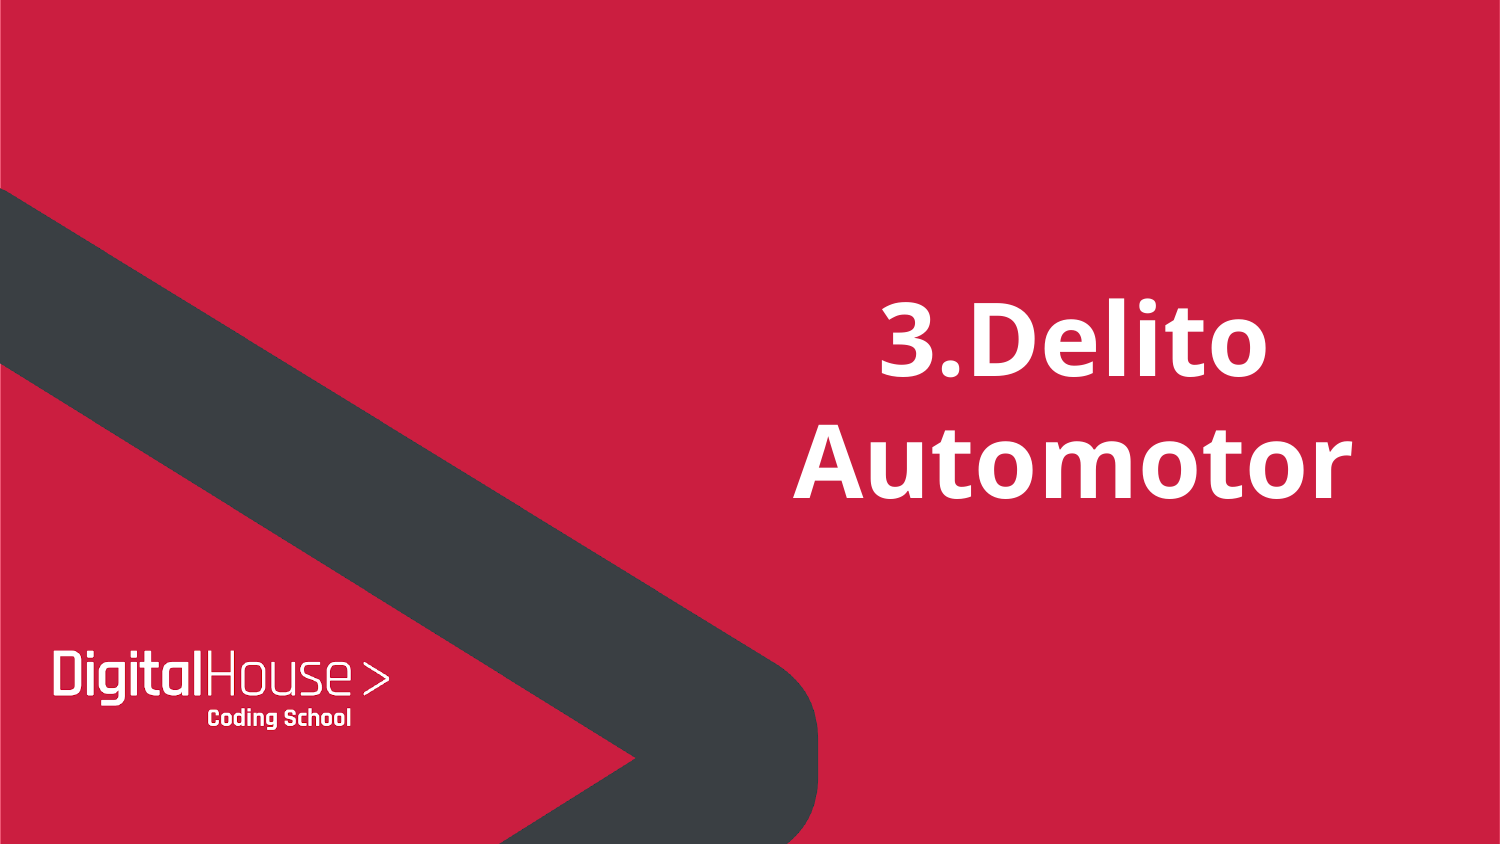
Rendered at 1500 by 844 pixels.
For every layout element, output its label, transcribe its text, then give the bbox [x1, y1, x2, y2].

picture [0, 0, 1500, 844]
title 3.Delito Automotor [712, 162, 1437, 632]
